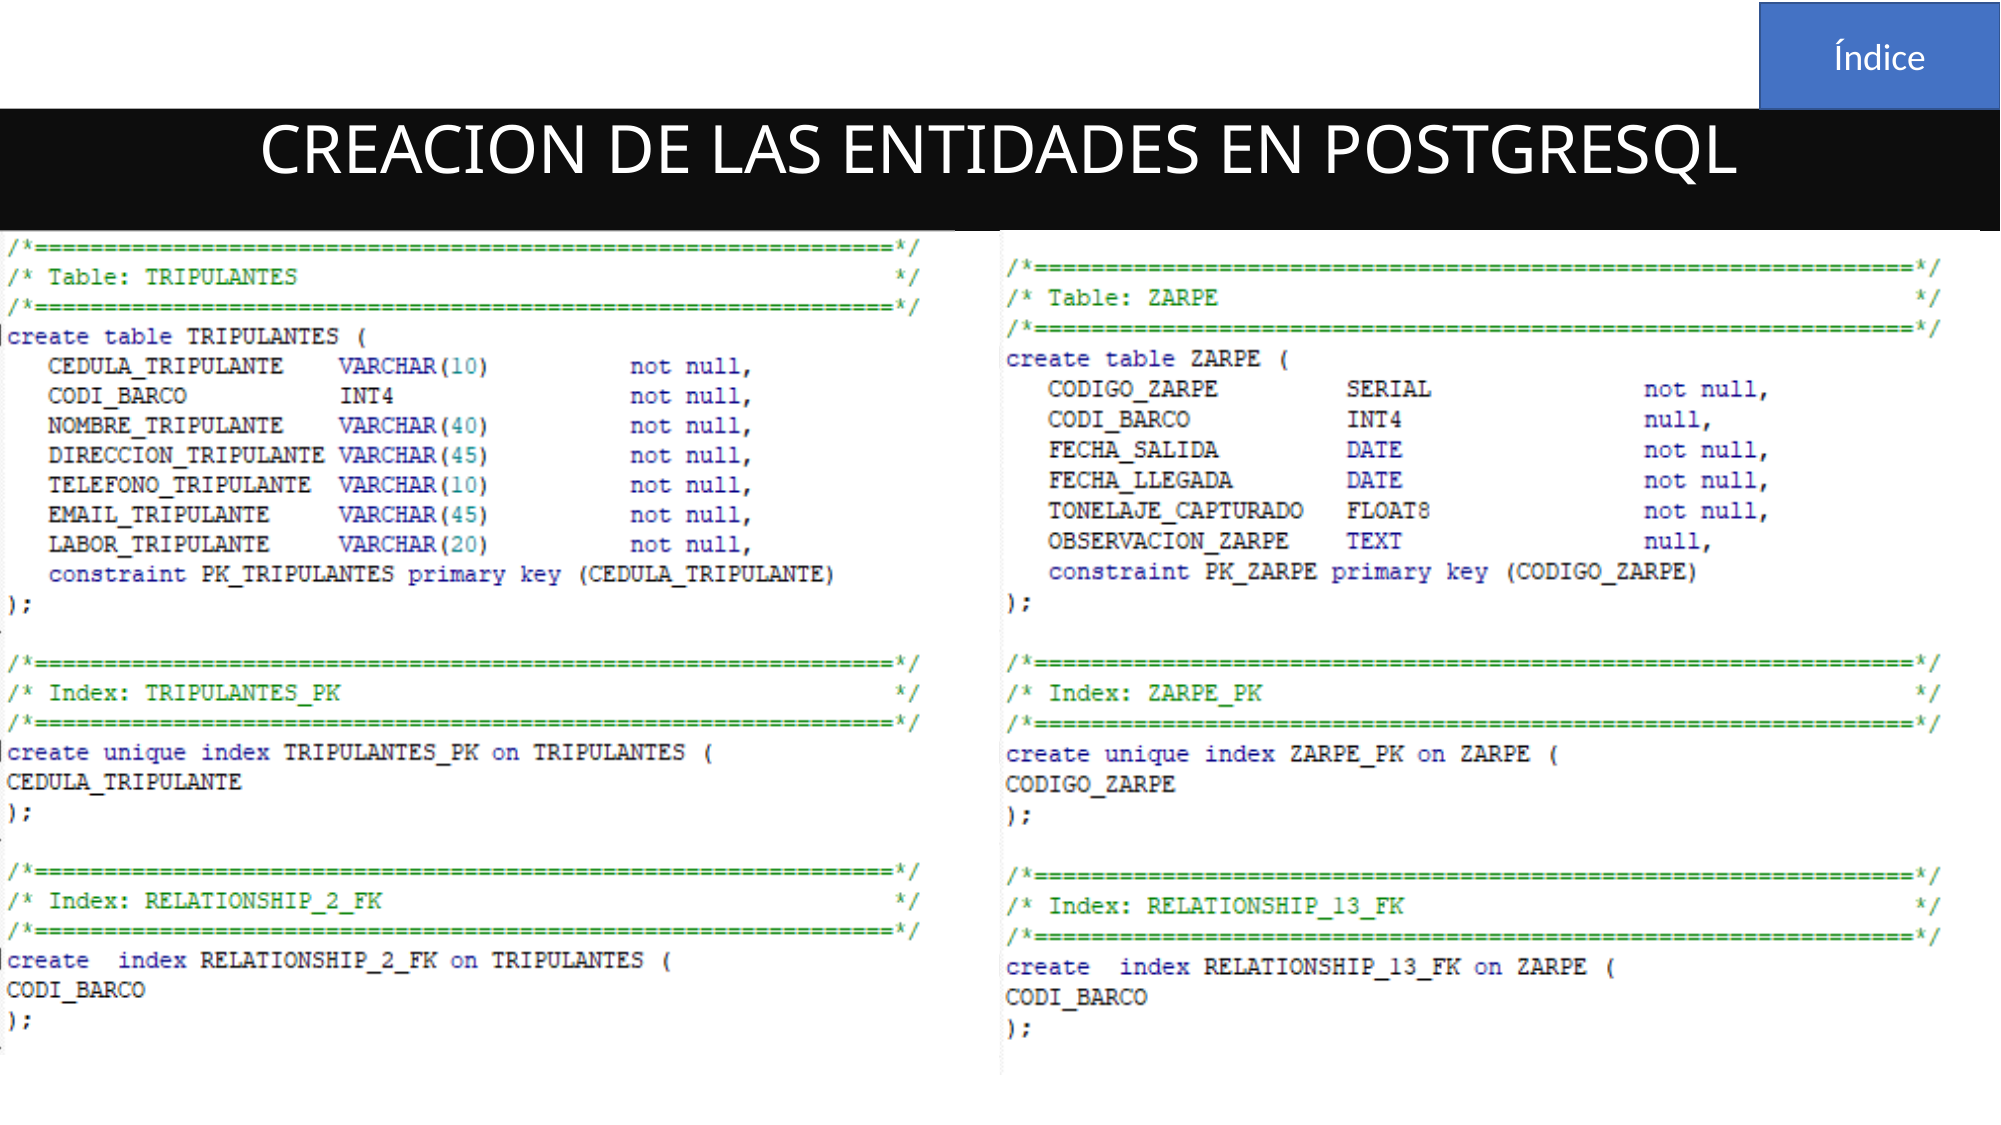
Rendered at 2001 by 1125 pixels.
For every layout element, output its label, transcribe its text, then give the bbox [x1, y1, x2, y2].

text_box CREACION DE LAS ENTIDADES EN POSTGRESQL [0, 108, 2000, 231]
picture [0, 230, 955, 1055]
text_box Índice [1759, 2, 2000, 110]
picture [999, 230, 1980, 1075]
